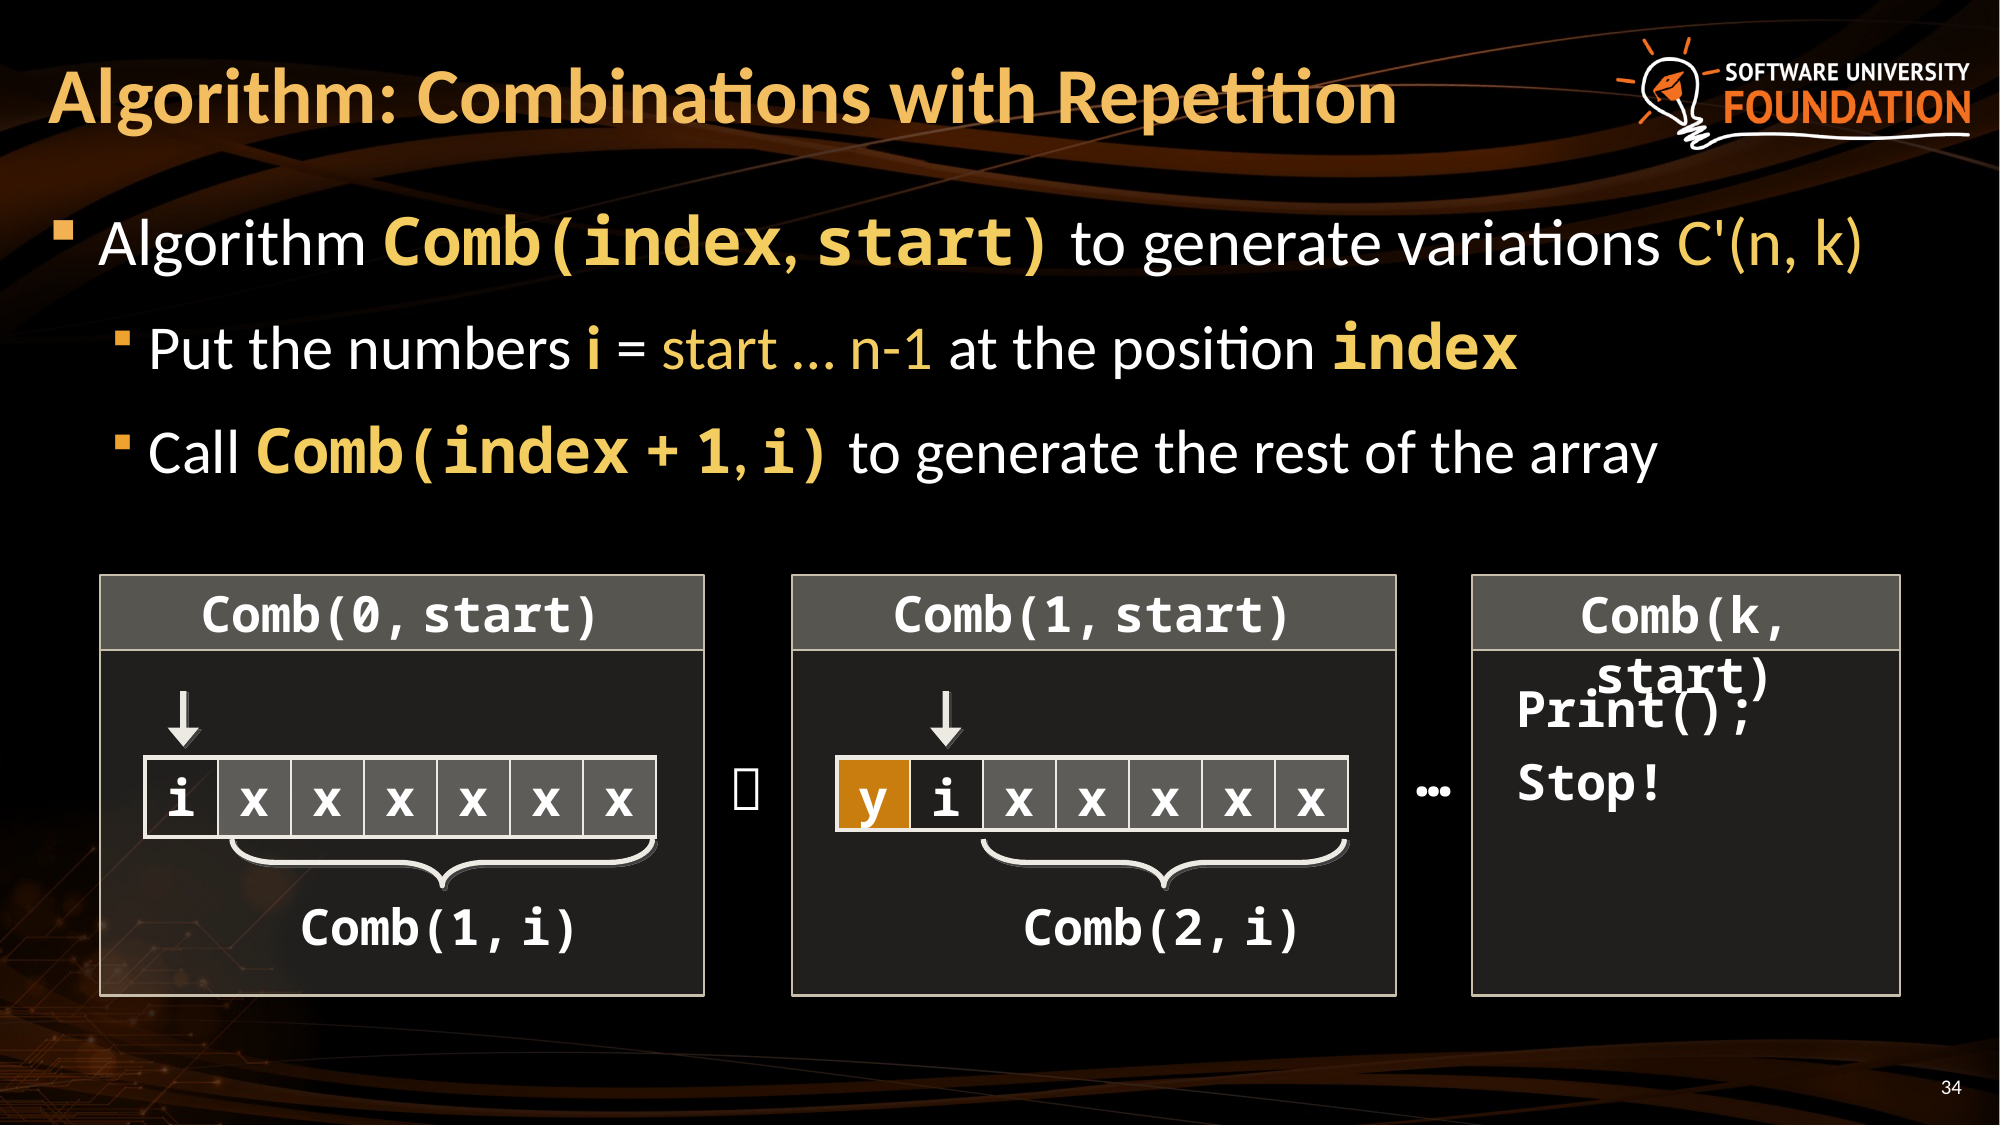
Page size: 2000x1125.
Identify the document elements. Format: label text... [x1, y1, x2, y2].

title Algorithm: Combinations with Repetition [30, 6, 1602, 189]
text_box … [1397, 742, 1471, 816]
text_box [100, 574, 704, 996]
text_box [792, 574, 1396, 996]
list Algorithm Comb(index, start) to generate variations C'(n, k) Put the numbers i = start … n-1 at the position index Call Comb(index + 1, i) to generate the rest of the array [31, 188, 1968, 1103]
text_box  [708, 756, 785, 830]
slide_number 34 [1897, 1070, 1968, 1103]
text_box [1471, 574, 1900, 996]
picture [0, 0, 2000, 1125]
